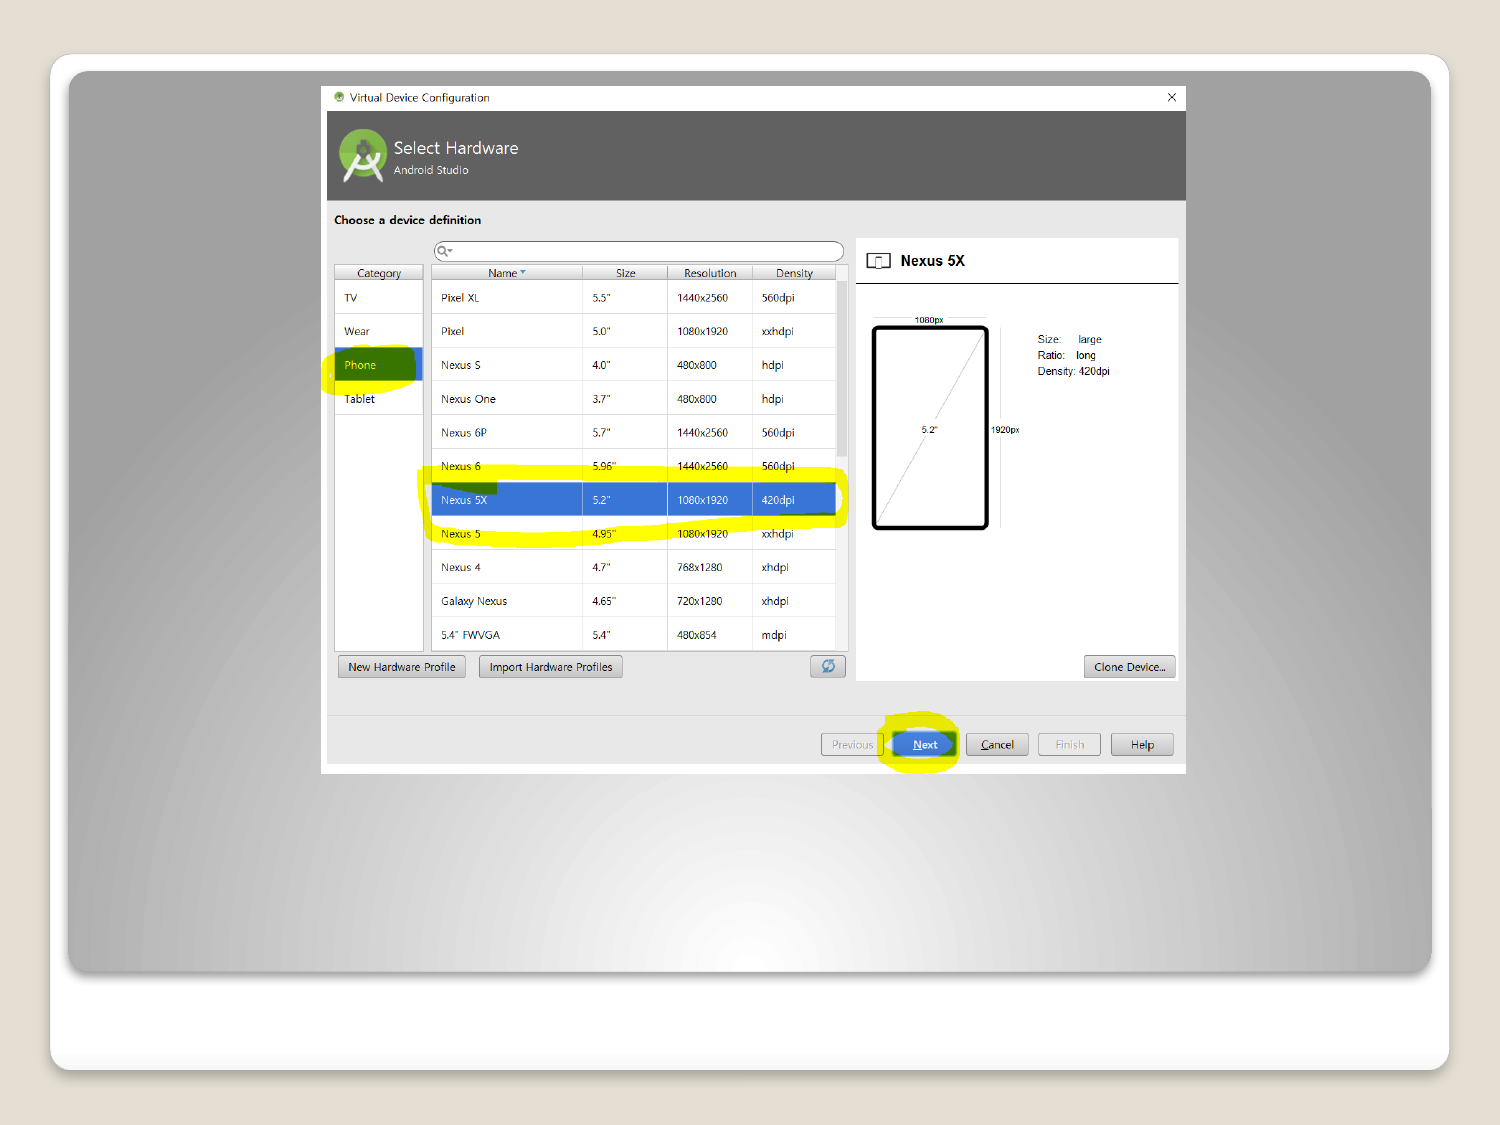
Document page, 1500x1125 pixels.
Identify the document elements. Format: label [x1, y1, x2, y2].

list [321, 86, 1186, 775]
